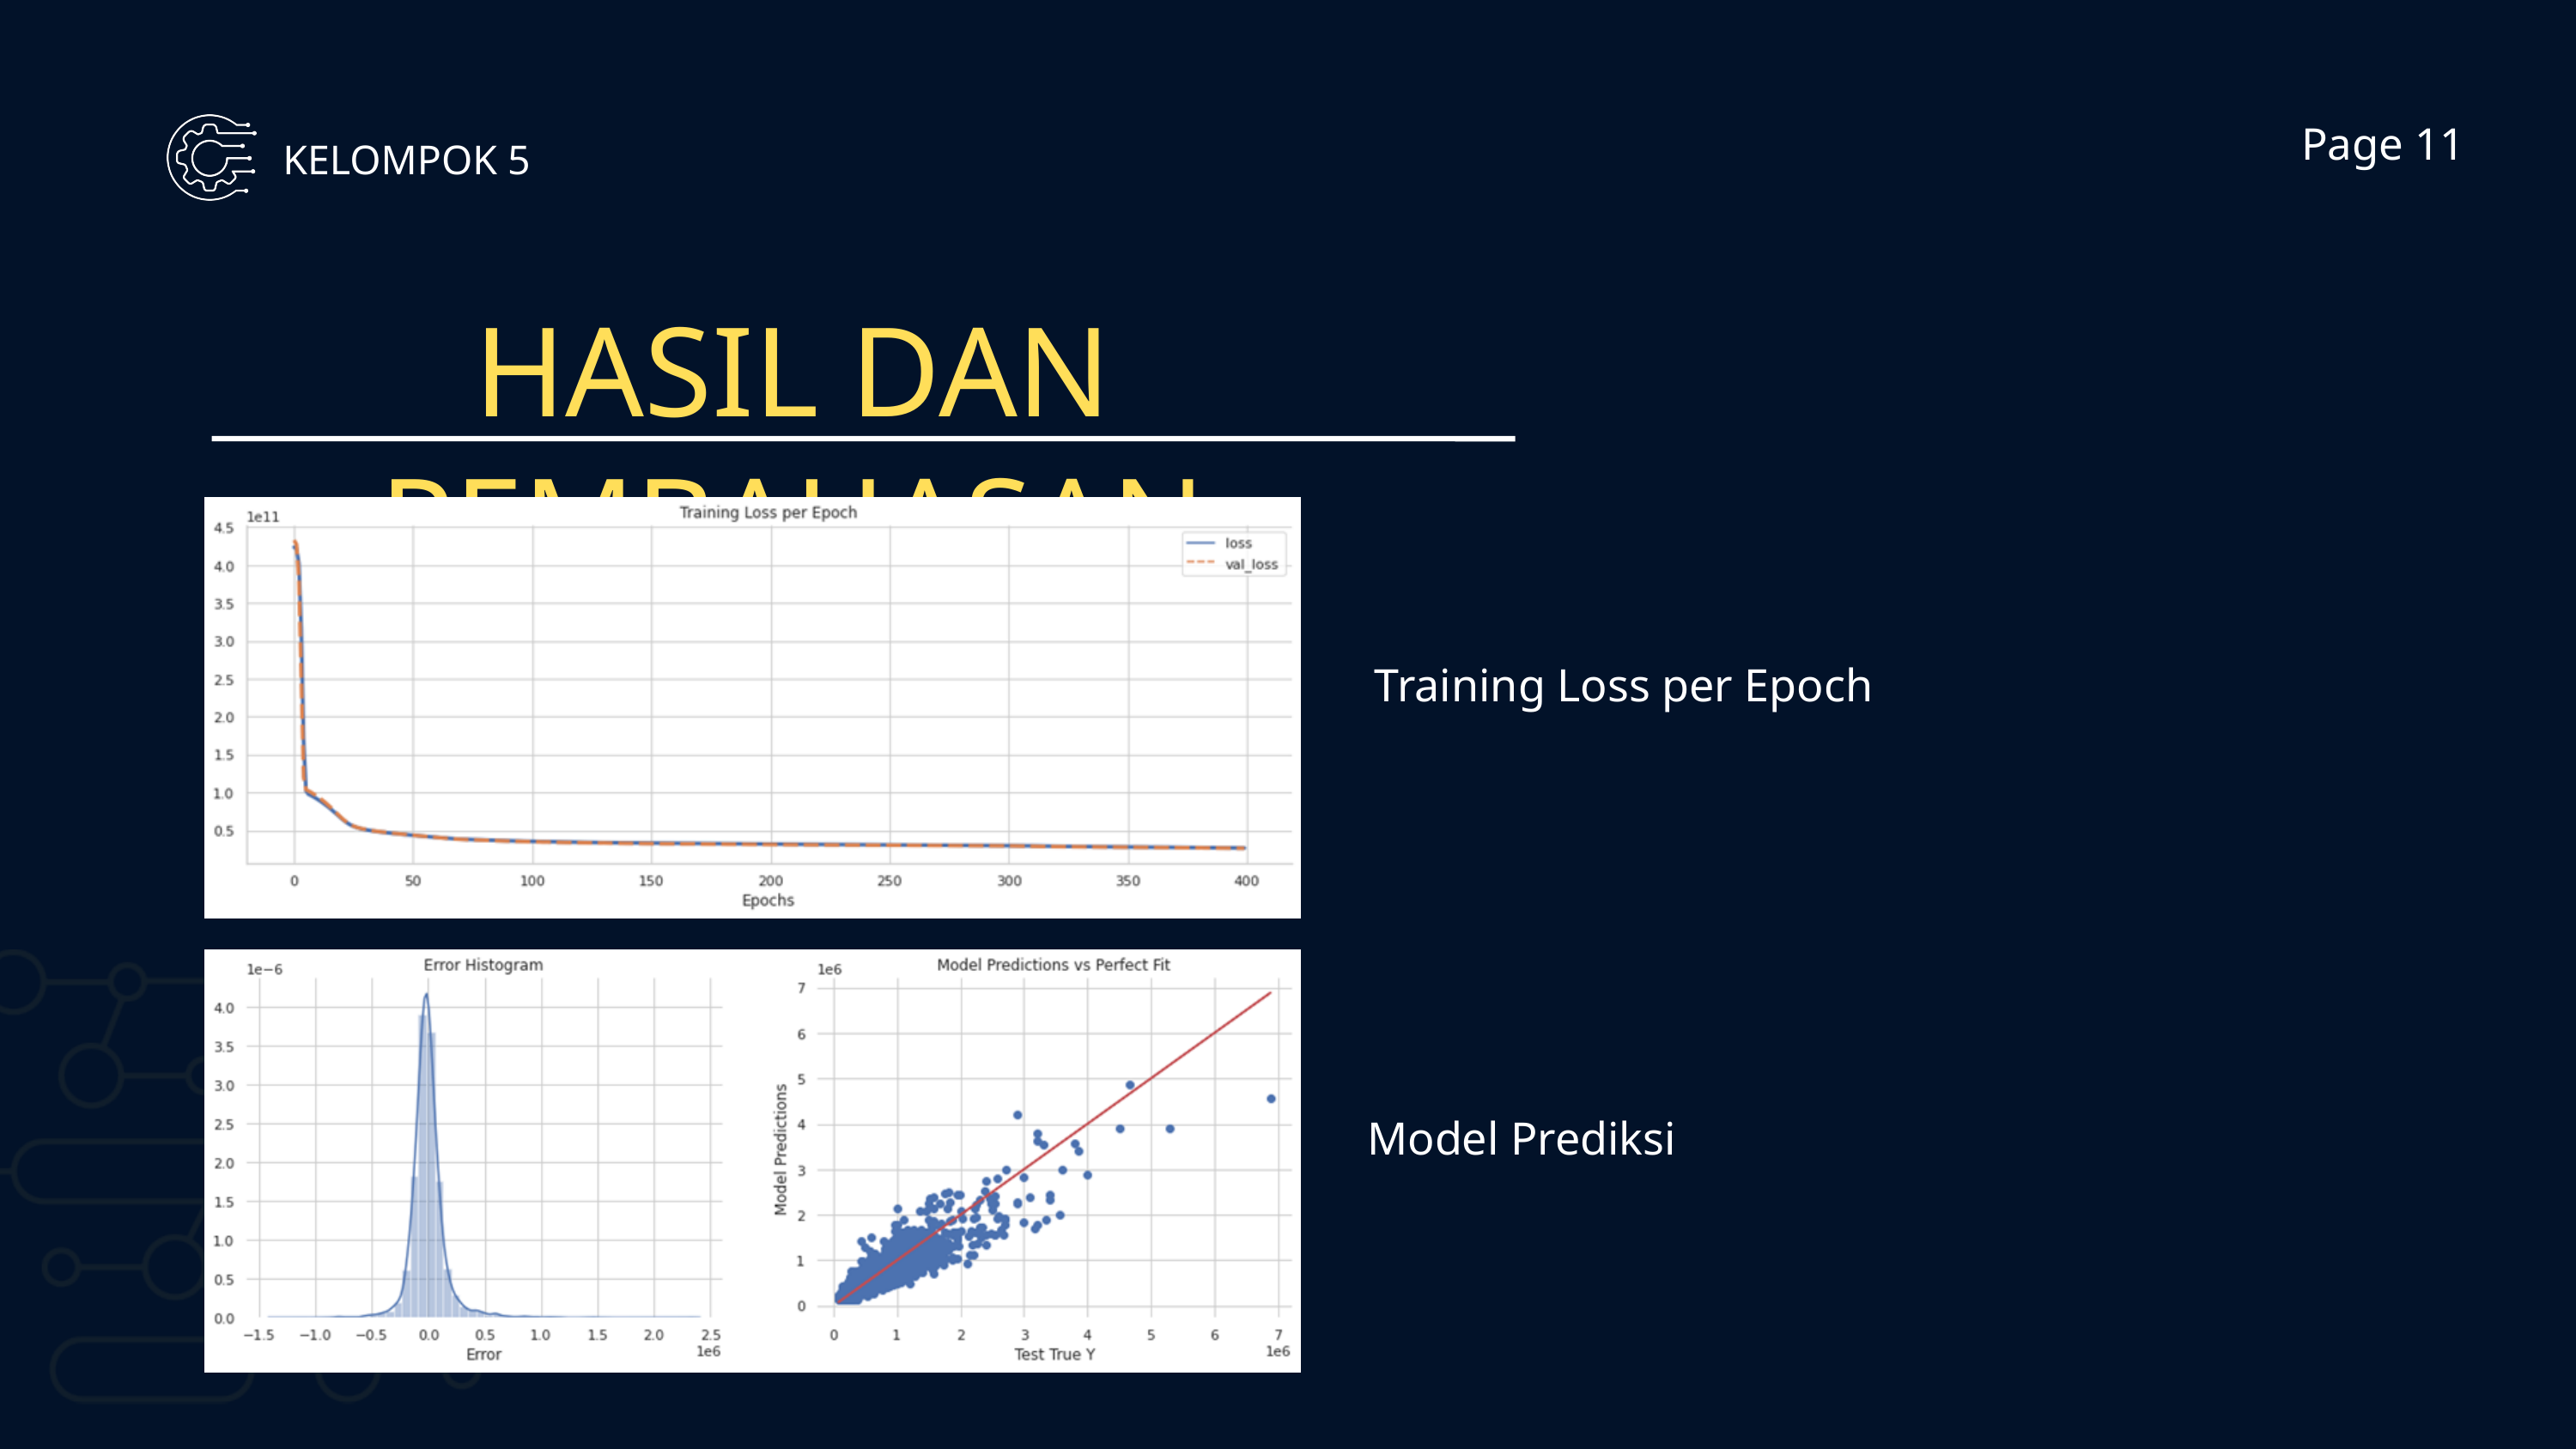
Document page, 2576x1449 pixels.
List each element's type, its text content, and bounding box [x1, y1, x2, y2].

text_box KELOMPOK 5 [283, 127, 658, 184]
picture [167, 113, 258, 201]
text_box Training Loss per Epoch [1352, 648, 1895, 711]
text_box Model Prediksi [1352, 1101, 1691, 1165]
text_box HASIL DAN PEMBAHASAN [167, 290, 1419, 592]
picture [204, 496, 1301, 919]
text_box Page 11 [2244, 107, 2465, 169]
picture [0, 949, 1301, 1404]
